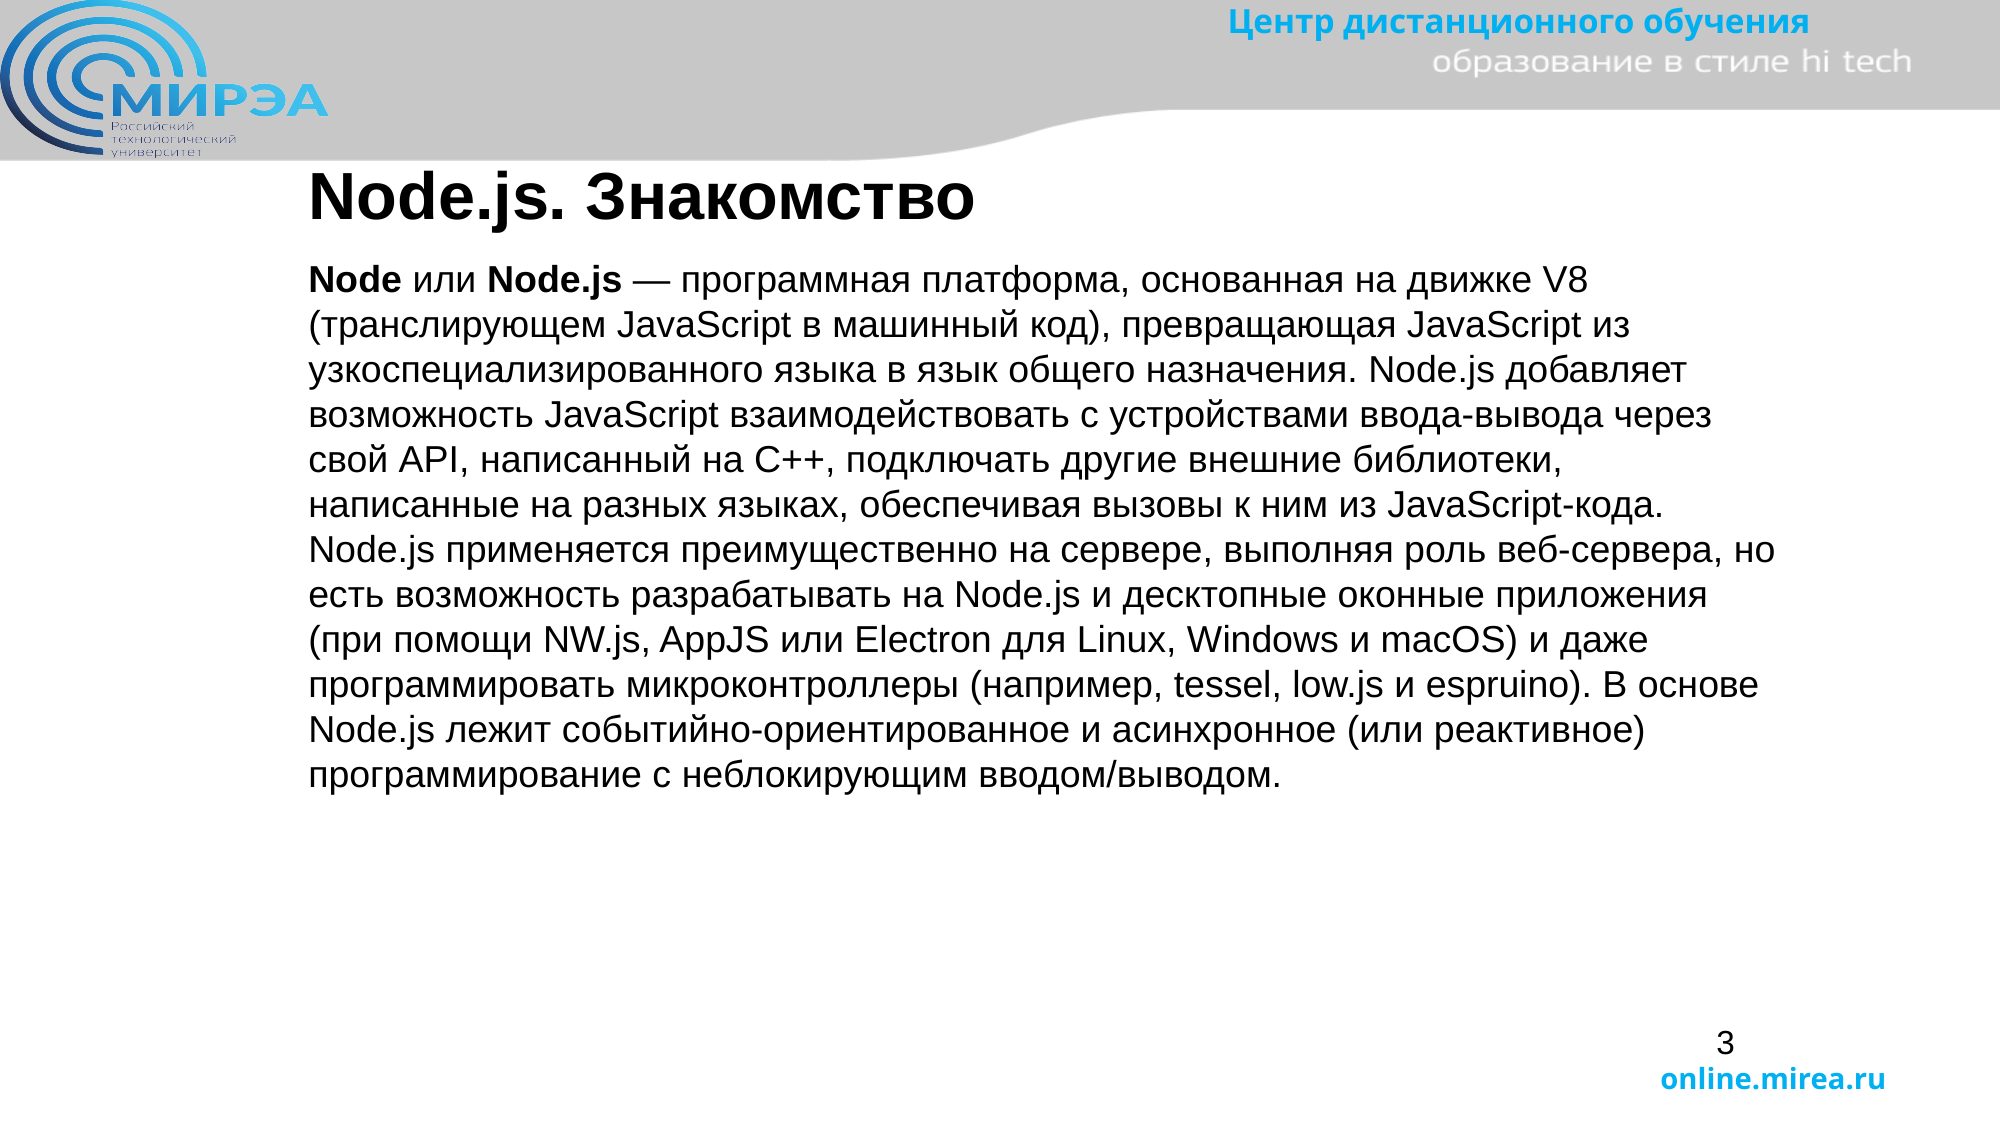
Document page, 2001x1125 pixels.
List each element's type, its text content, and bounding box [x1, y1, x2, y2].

picture [0, 0, 329, 159]
text_box 3 [1400, 1013, 1750, 1058]
text_box Node.js. Знакомство [293, 145, 1737, 241]
text_box Node или Node.js — программная платформа, основанная на движке V8 (транслирующем JavaScript в машинный код), превращающая JavaScript из узкоспециализированного языка в язык общего назначения. Node.js добавляет возможность JavaScript взаимодействовать с устройствами ввода-вывода через свой API, написанный на C++, подключать другие внешние библиотеки, написанные на разных языках, обеспечивая вызовы к ним из JavaScript-кода. Node.js применяется преимущественно на сервере, выполняя роль веб-сервера, но есть возможность разрабатывать на Node.js и десктопные оконные приложения (при помощи NW.js, AppJS или Electron для Linux, Windows и macOS) и даже программировать микроконтроллеры (например, tessel, low.js и espruino). В основе Node.js лежит событийно-ориентированное и асинхронное (или реактивное) программирование с неблокирующим вводом/выводом. [293, 247, 1792, 807]
